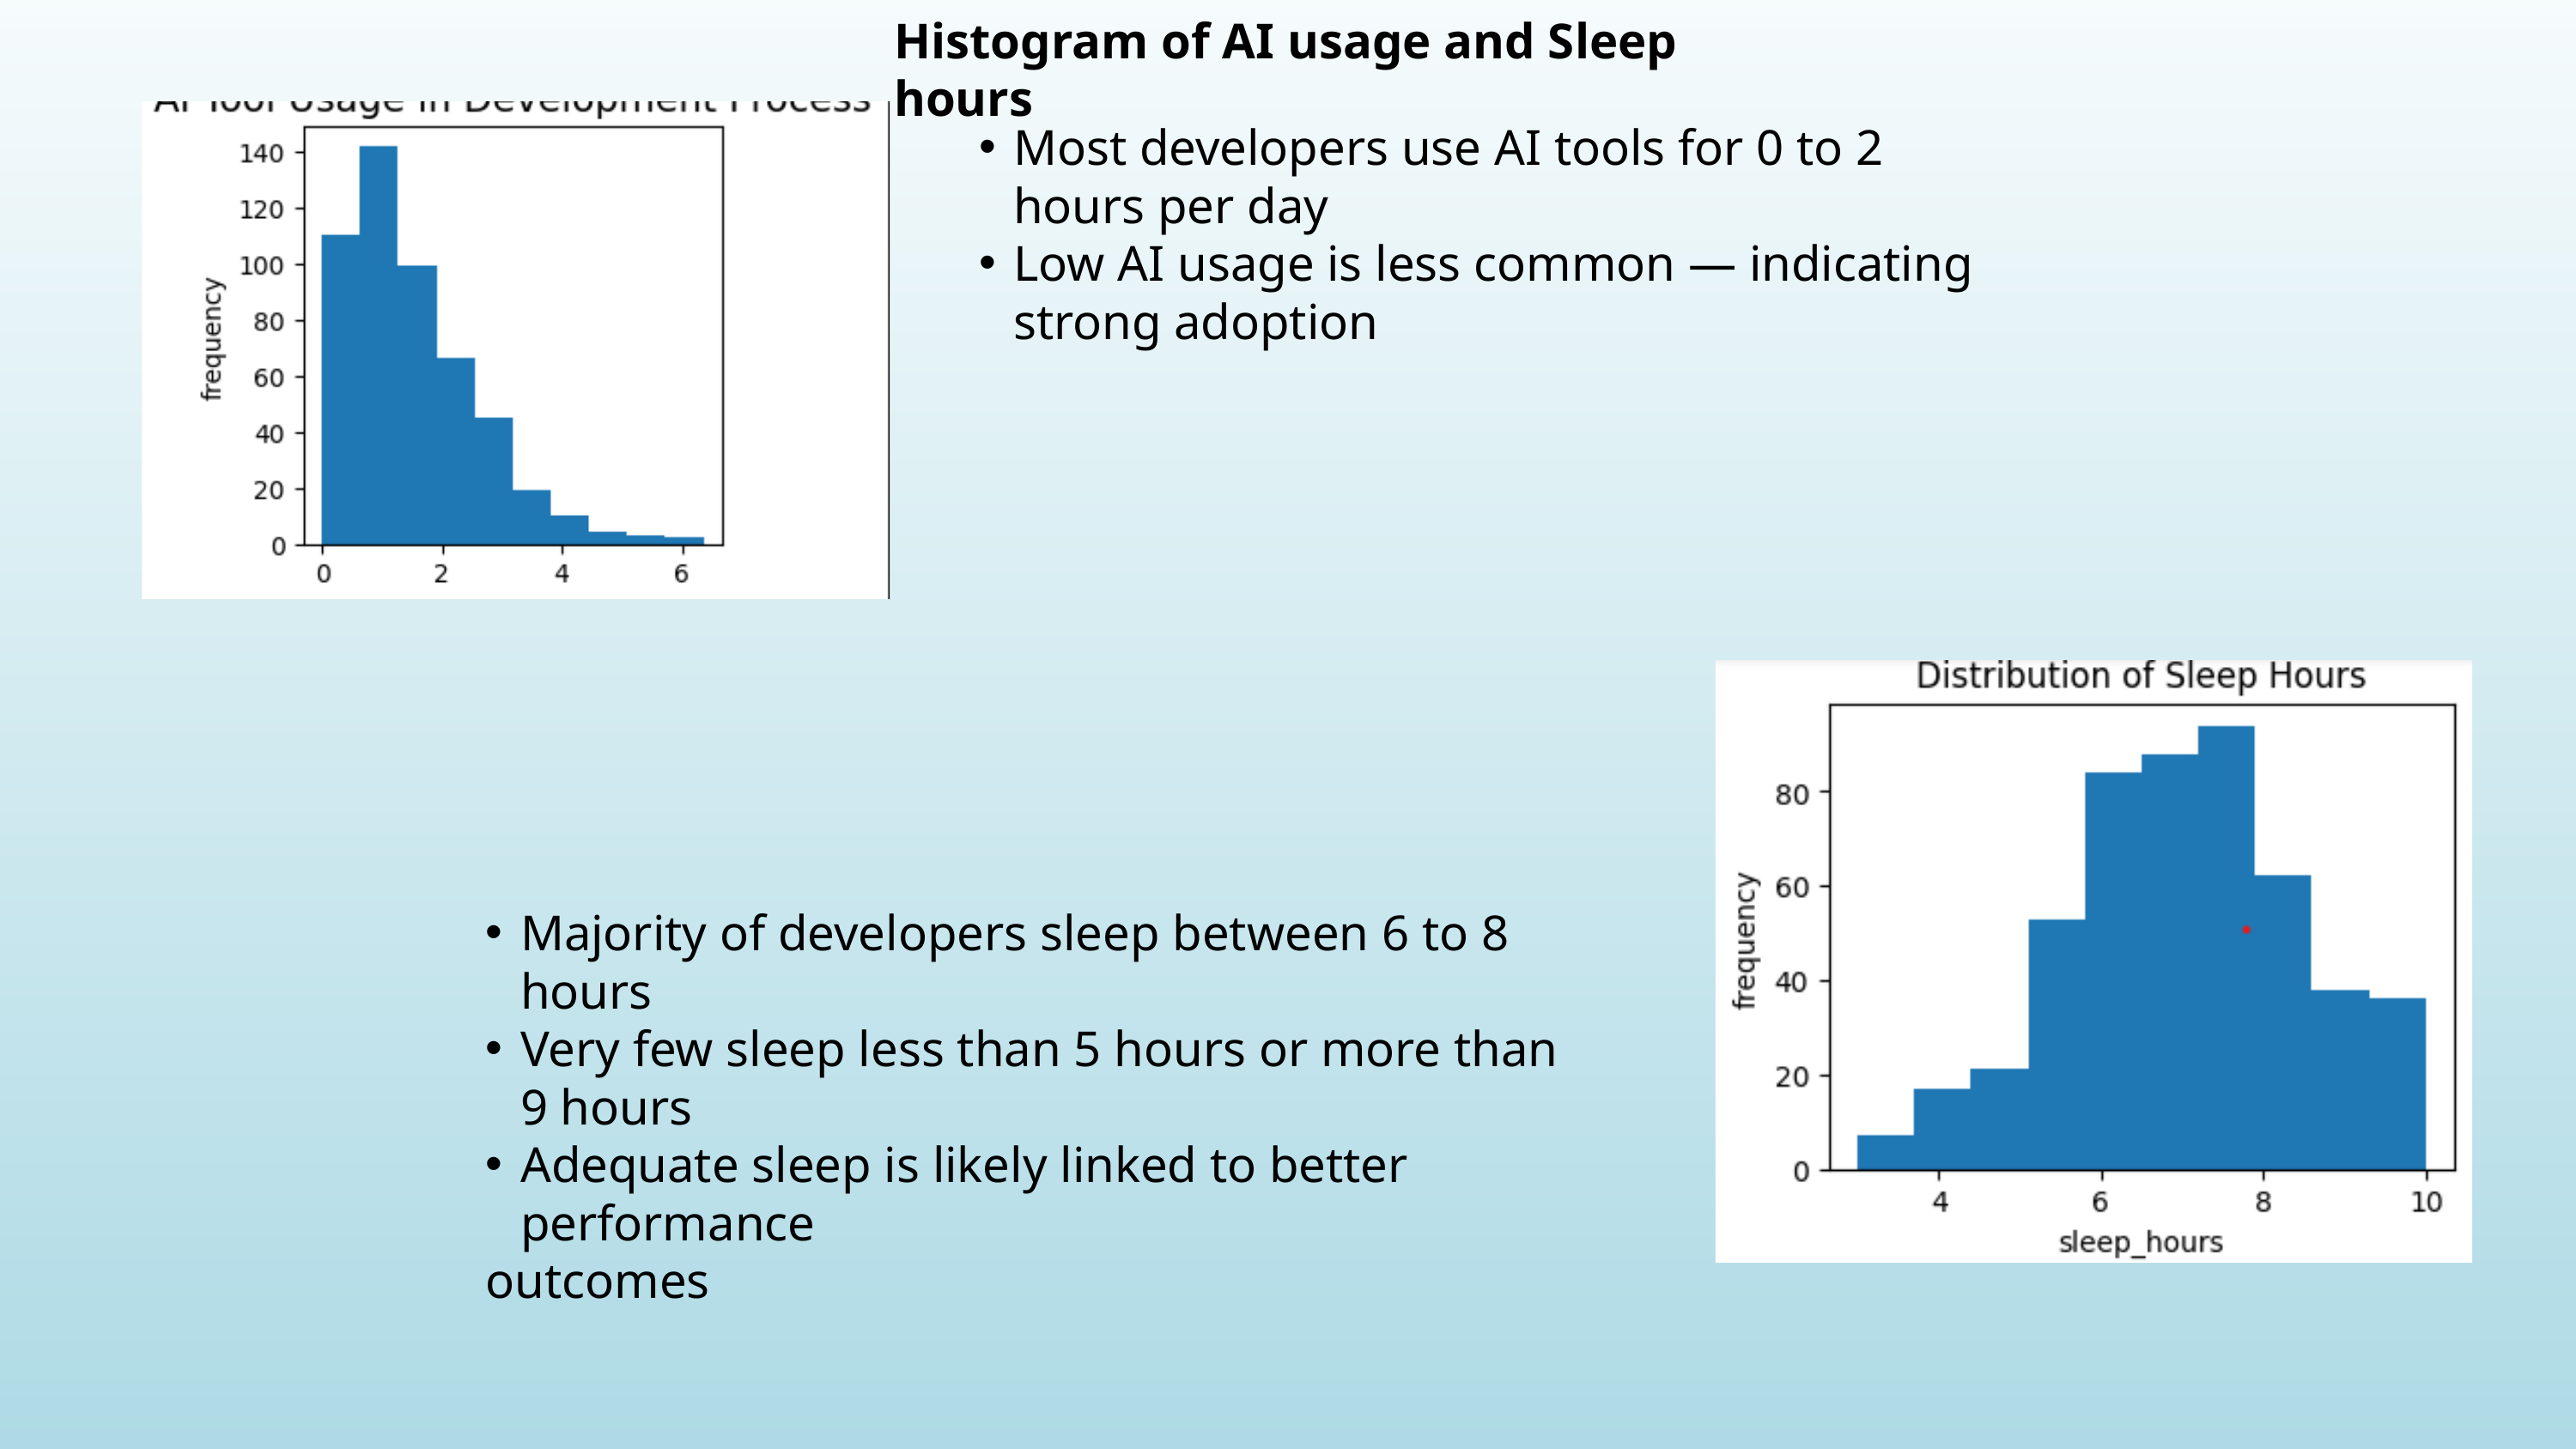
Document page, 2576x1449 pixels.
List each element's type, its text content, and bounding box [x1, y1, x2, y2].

text_box Most developers use AI tools for 0 to 2 hours per day Low AI usage is less common — indicating strong adoption [945, 59, 2014, 524]
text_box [142, 101, 890, 599]
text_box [1715, 660, 2473, 1263]
text_box Majority of developers sleep between 6 to 8 hours Very few sleep less than 5 hours or more than 9 hours Adequate sleep is likely linked to better performance outcomes [451, 902, 1593, 1367]
text_box Histogram of AI usage and Sleep hours [894, 9, 1682, 126]
